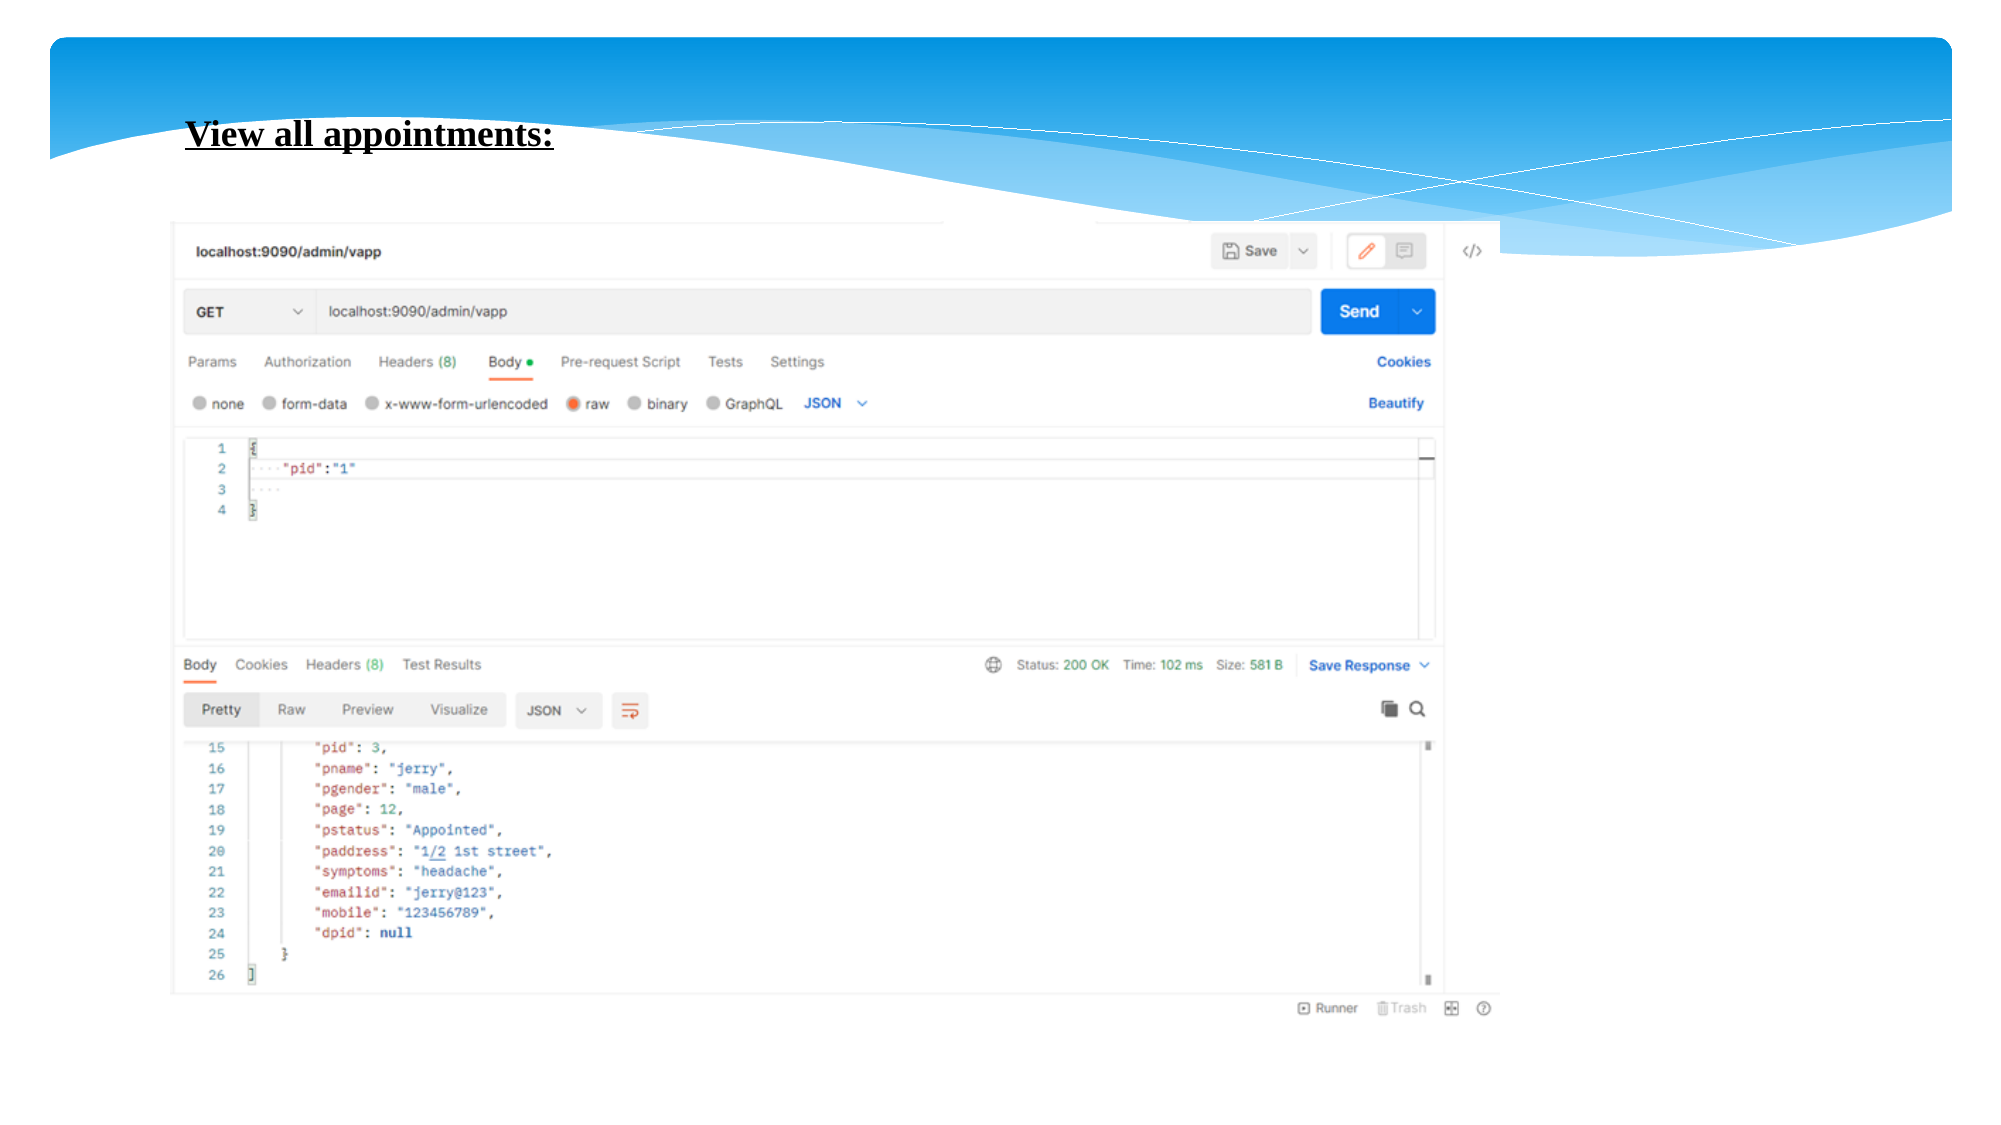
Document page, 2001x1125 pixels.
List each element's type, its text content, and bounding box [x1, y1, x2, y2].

text_box View all appointments: [170, 98, 1500, 162]
picture [169, 221, 1501, 1022]
